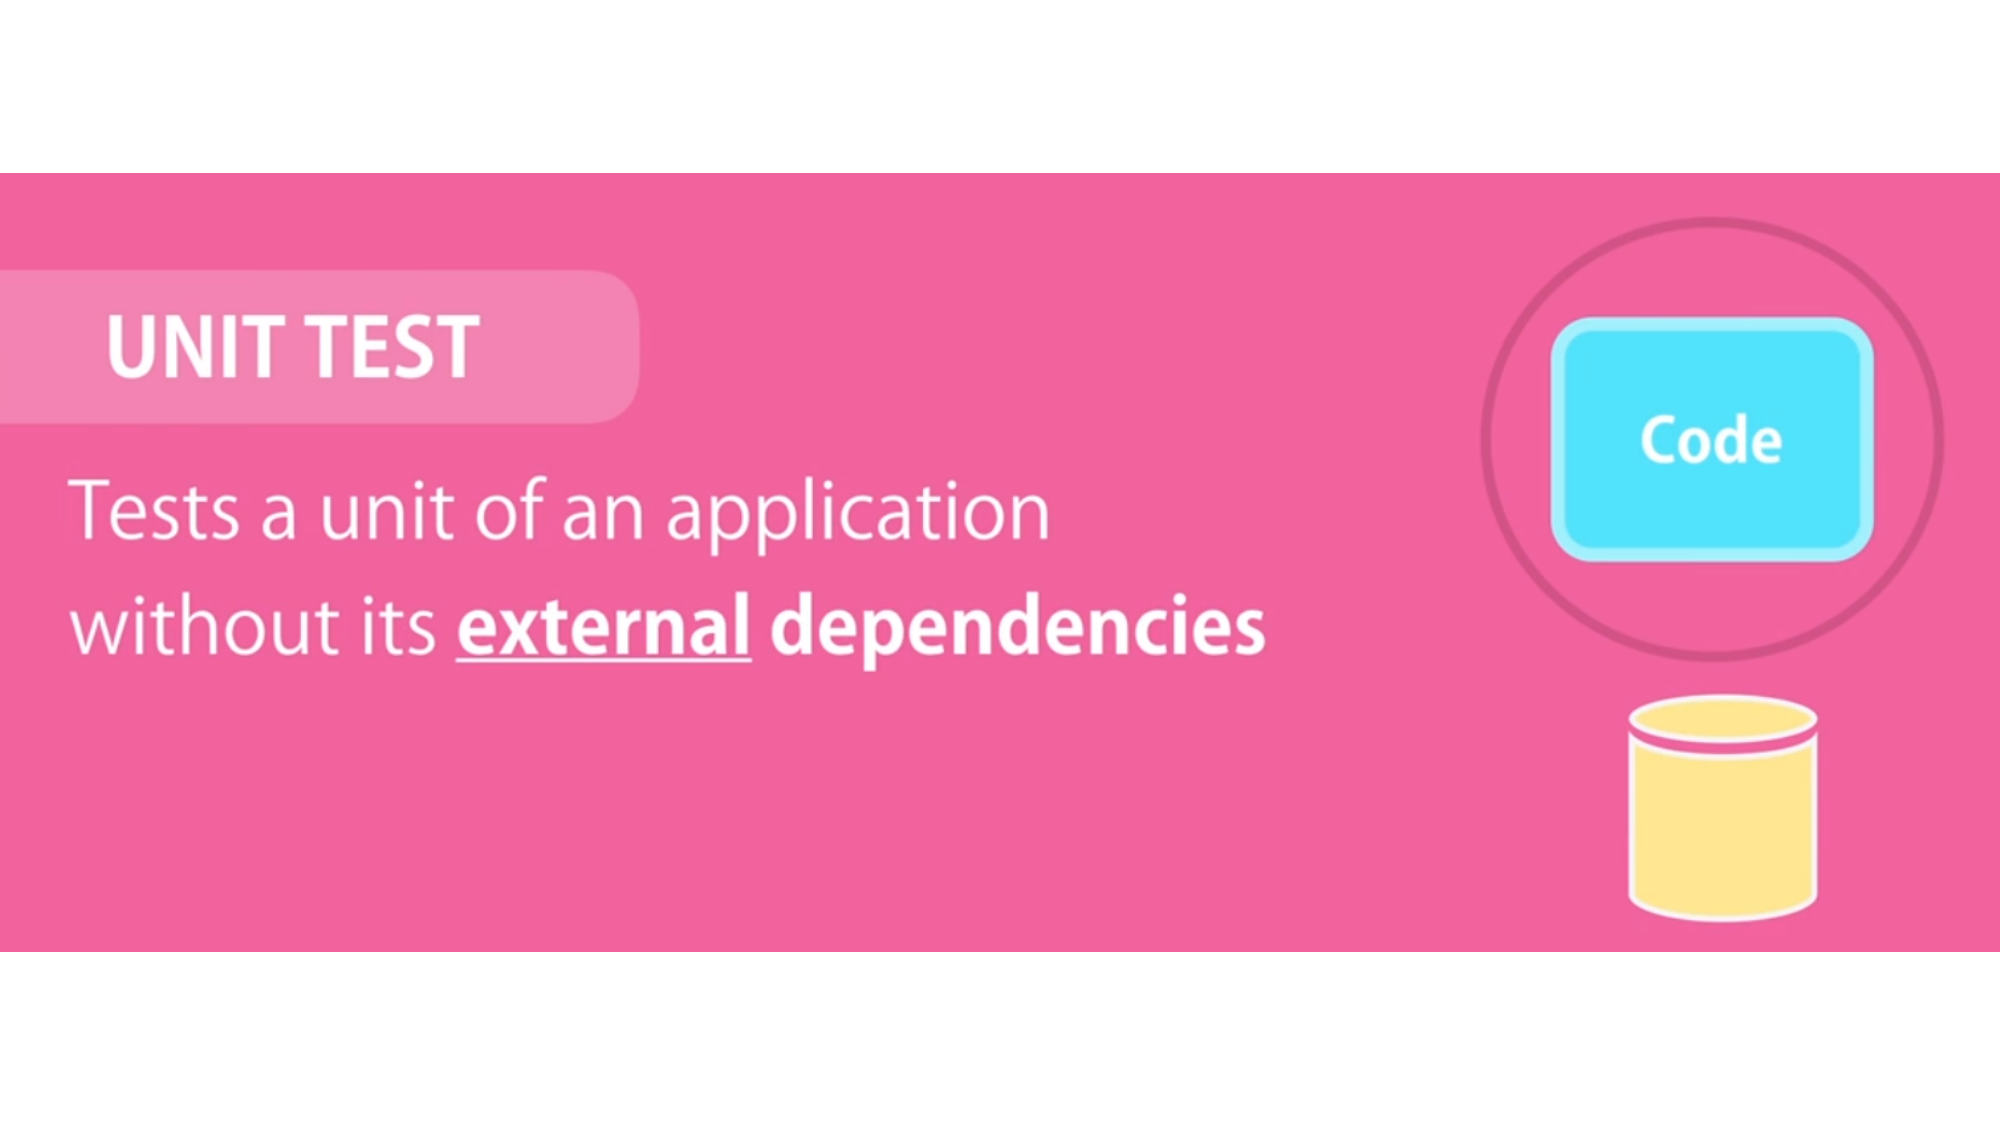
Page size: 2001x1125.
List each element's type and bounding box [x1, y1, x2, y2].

picture [0, 173, 2000, 952]
